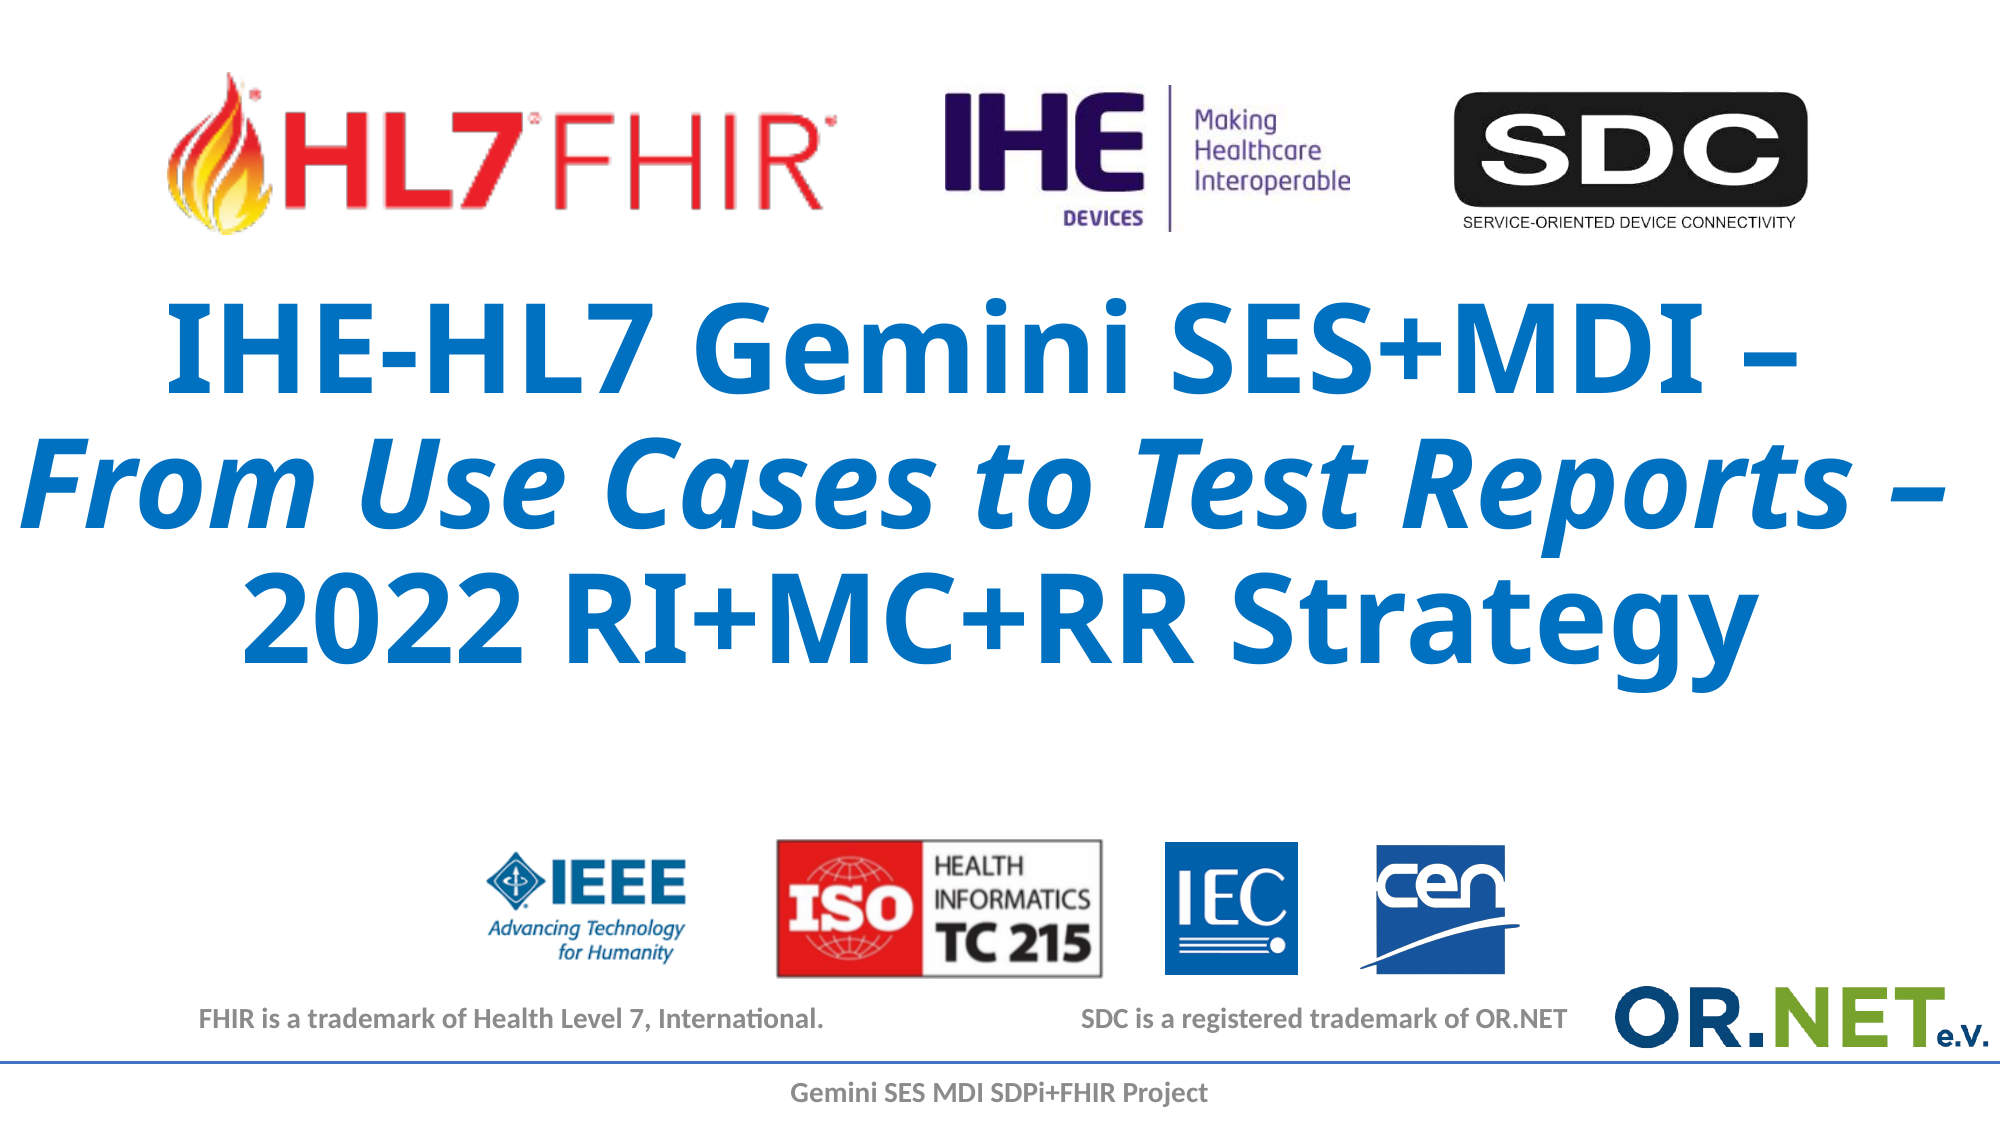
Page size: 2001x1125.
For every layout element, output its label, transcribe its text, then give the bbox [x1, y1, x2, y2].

text_box SDC is a registered trademark of OR.NET [1023, 986, 1602, 1047]
picture [1602, 968, 2000, 1065]
picture [167, 72, 843, 235]
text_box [478, 834, 1522, 982]
title IHE-HL7 Gemini SES+MDI – From Use Cases to Test Reports – 2022 RI+MC+RR Strategy [0, 165, 2000, 699]
footer Gemini SES MDI SDPi+FHIR Project [548, 1056, 1451, 1125]
text_box FHIR is a trademark of Health Level 7, International. [174, 986, 850, 1047]
picture [945, 85, 1350, 233]
picture [1428, 72, 1833, 254]
